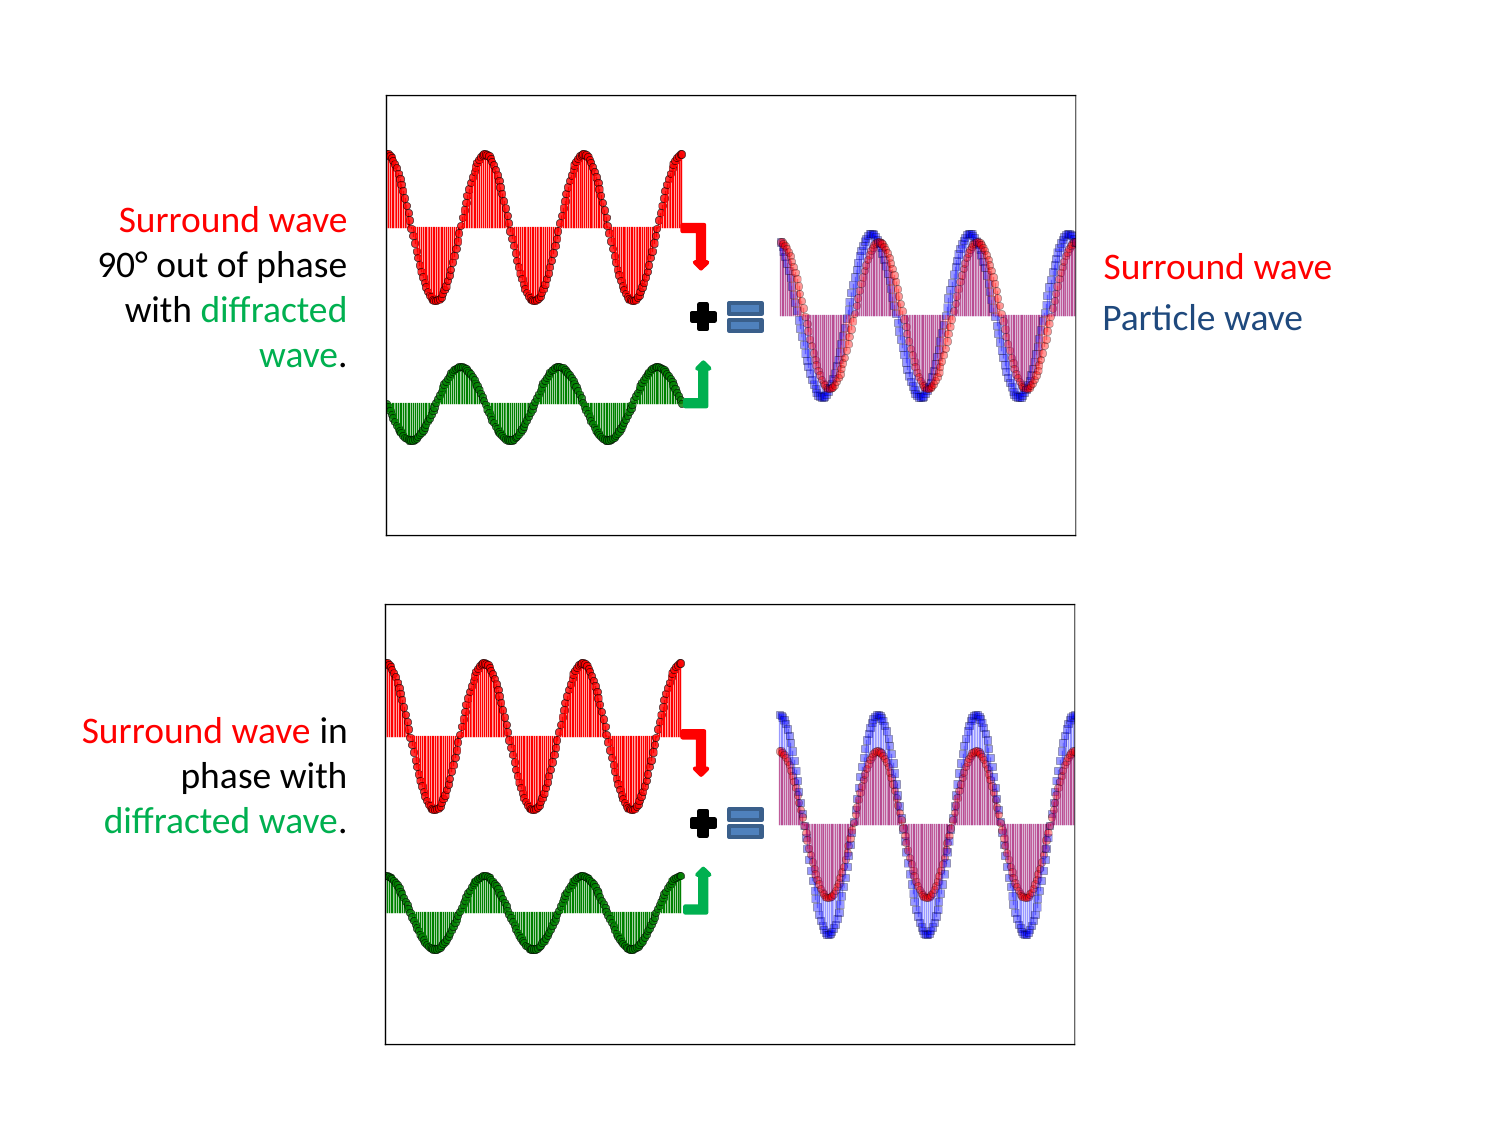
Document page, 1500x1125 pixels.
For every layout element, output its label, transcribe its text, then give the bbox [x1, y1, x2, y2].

text_box Particle wave [1166, 285, 1400, 346]
text_box Surround wave in phase with diffracted wave. [62, 698, 269, 849]
text_box Surround wave 90° out of phase with diffracted wave. [62, 187, 269, 383]
picture [274, 549, 1162, 1100]
text_box Surround wave [1166, 234, 1357, 295]
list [274, 39, 1163, 550]
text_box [682, 731, 768, 913]
